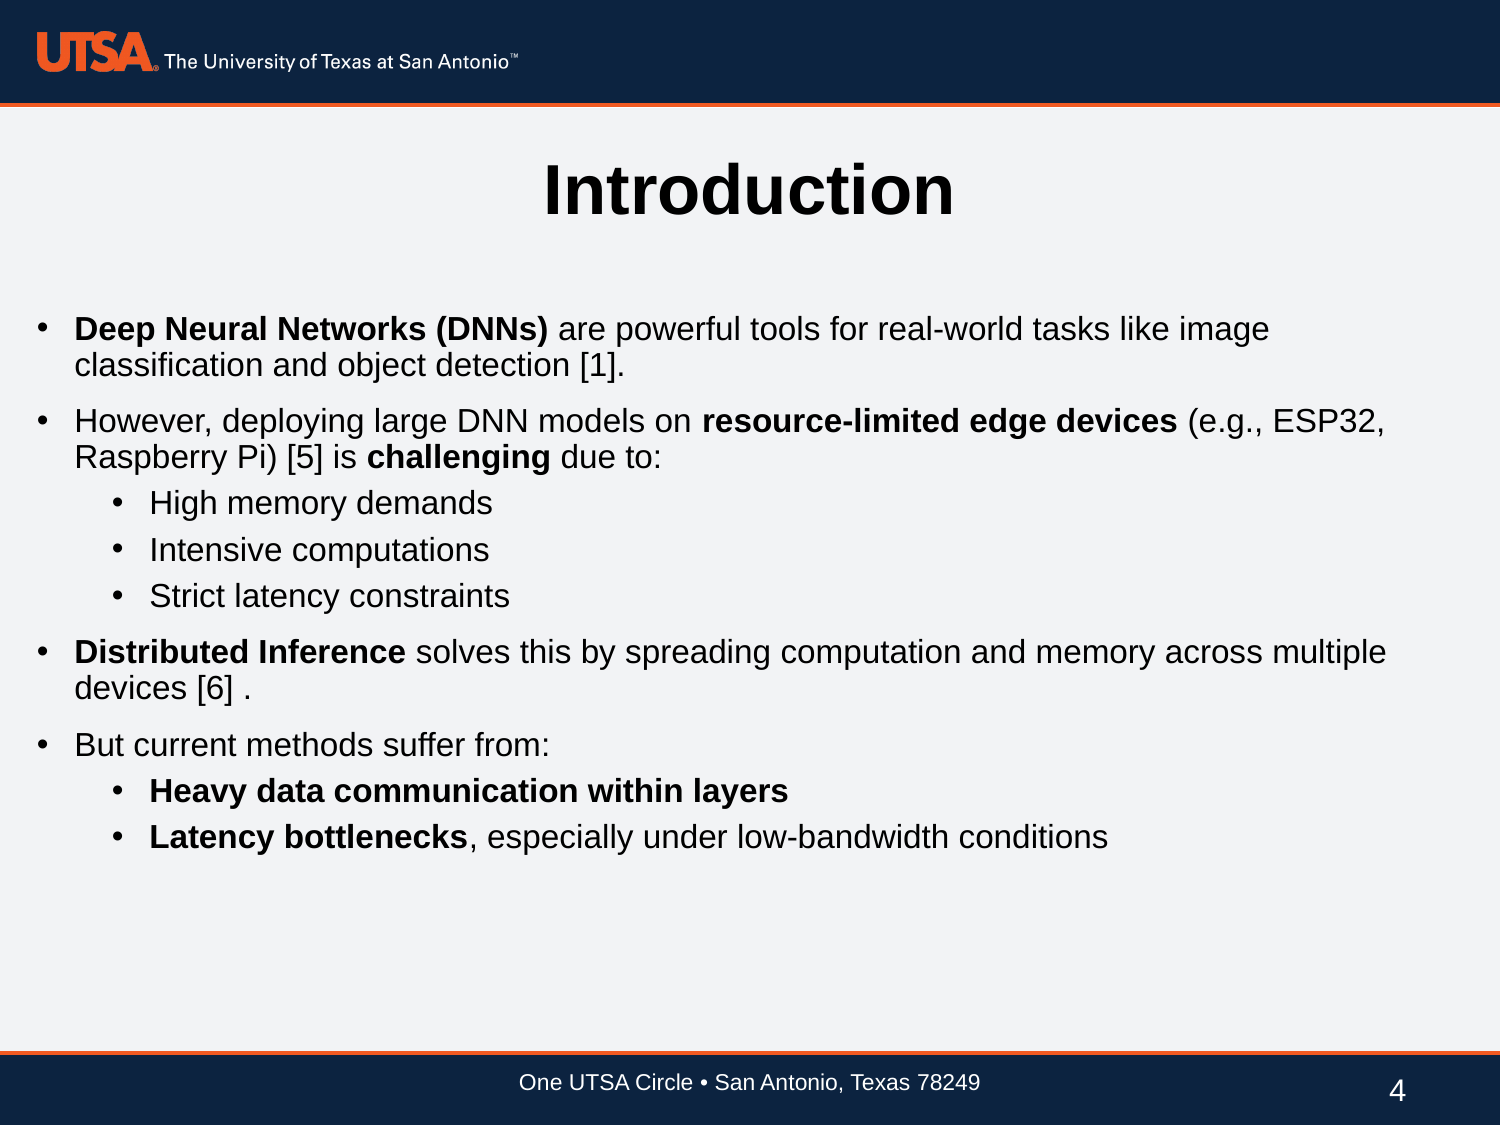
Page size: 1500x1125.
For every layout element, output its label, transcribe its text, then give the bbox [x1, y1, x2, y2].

picture [37, 31, 518, 72]
list One UTSA Circle • San Antonio, Texas 78249 [42, 1063, 1458, 1125]
title Introduction [38, 132, 1462, 251]
list Deep Neural Networks (DNNs) are powerful tools for real-world tasks like image classification and object detection [1].​ However, deploying large DNN models on resource-limited edge devices (e.g., ESP32, Raspberry Pi) [5] is challenging due to:​ High memory demands​ Intensive computations​ Strict latency constraints​ Distributed Inference solves this by spreading computation and memory across multiple devices [6] .​ But current methods suffer from:​ Heavy data communication within layers​ Latency bottlenecks, especially under low-bandwidth conditions [21, 304, 1481, 953]
text_box 4 [1374, 1063, 1445, 1116]
